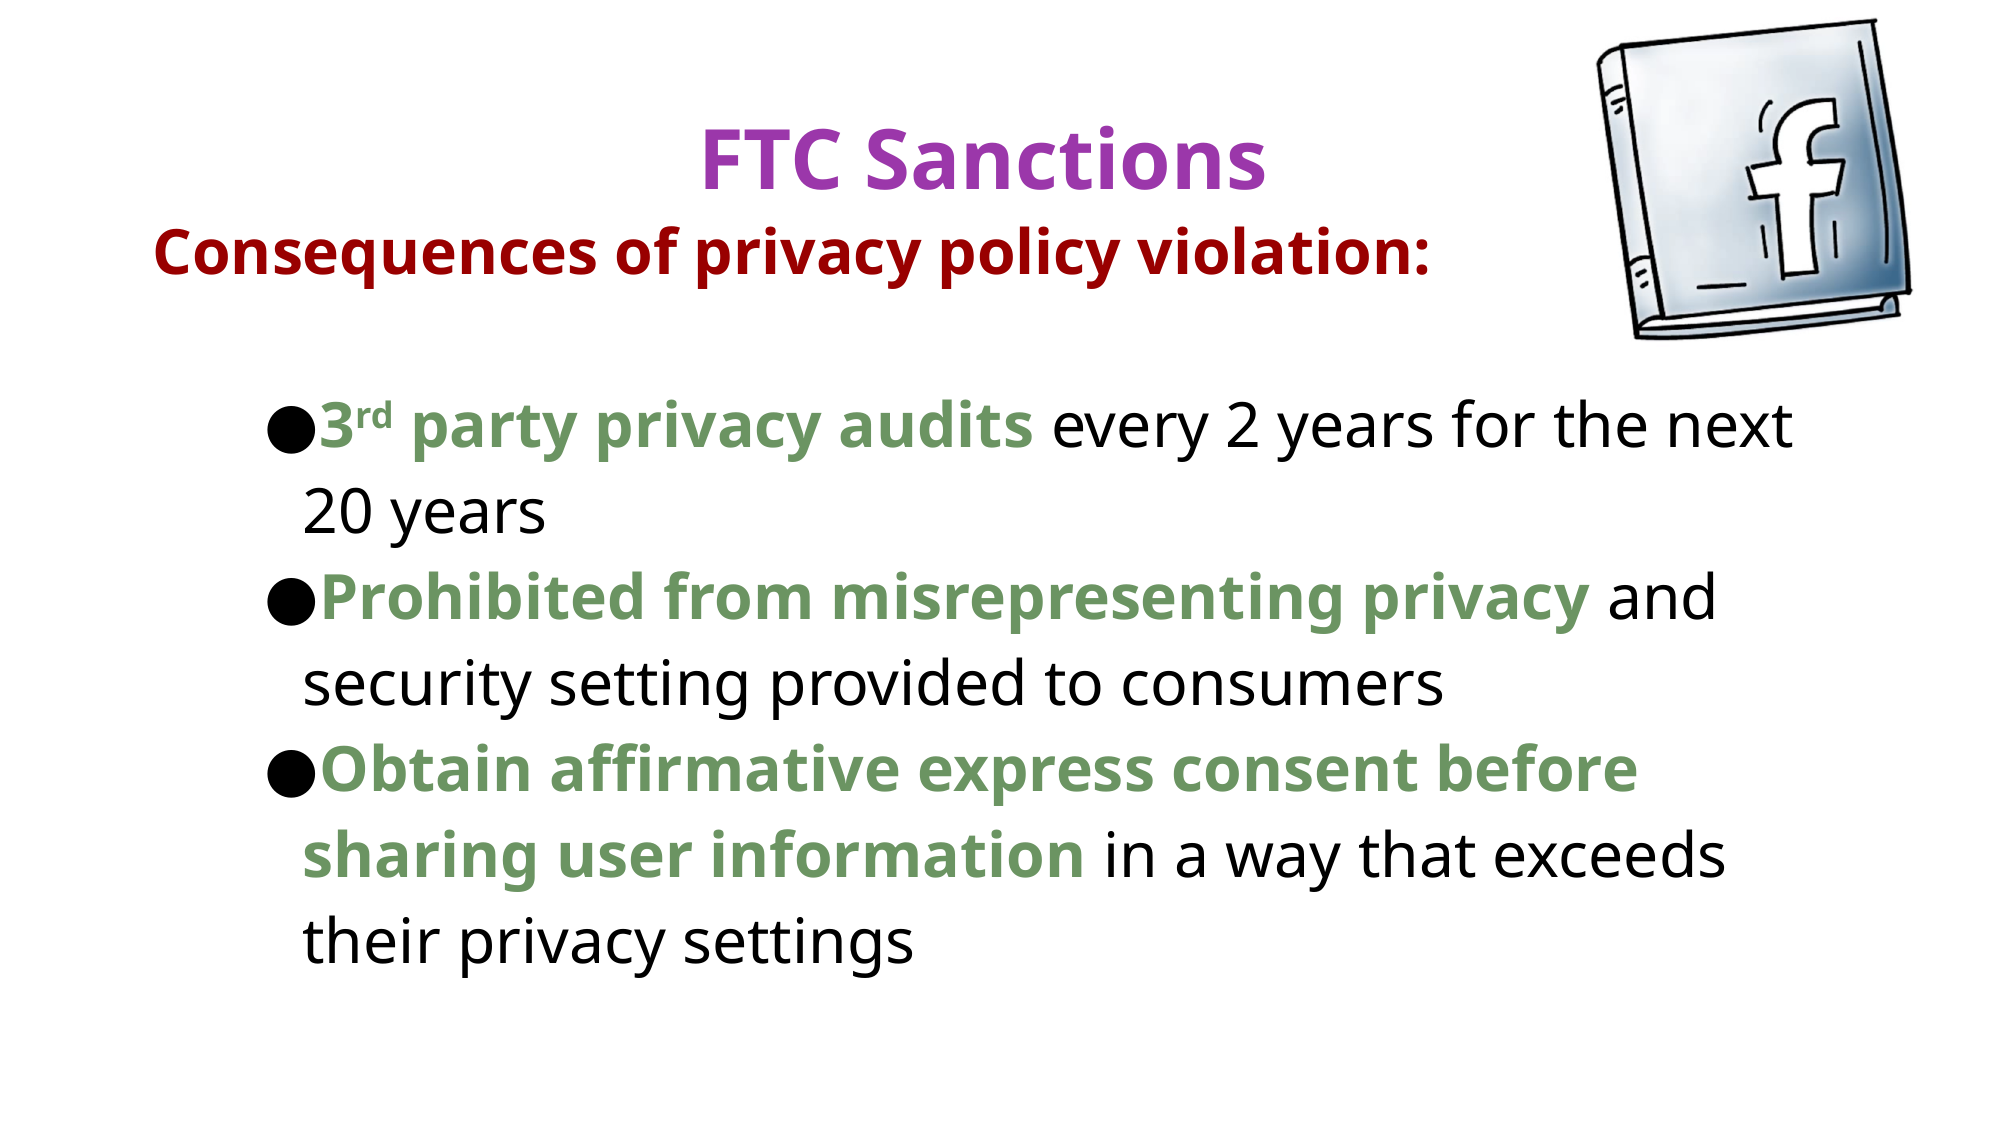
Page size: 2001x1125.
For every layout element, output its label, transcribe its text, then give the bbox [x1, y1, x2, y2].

title FTC Sanctions [133, 37, 1558, 225]
list Consequences of privacy policy violation: 3rd party privacy audits every 2 years for the next 20 years Prohibited from misrepresenting privacy and security setting provided to consumers Obtain affirmative express consent before sharing user information in a way that exceeds their privacy settings [133, 225, 1834, 1030]
picture [1563, 0, 1940, 369]
